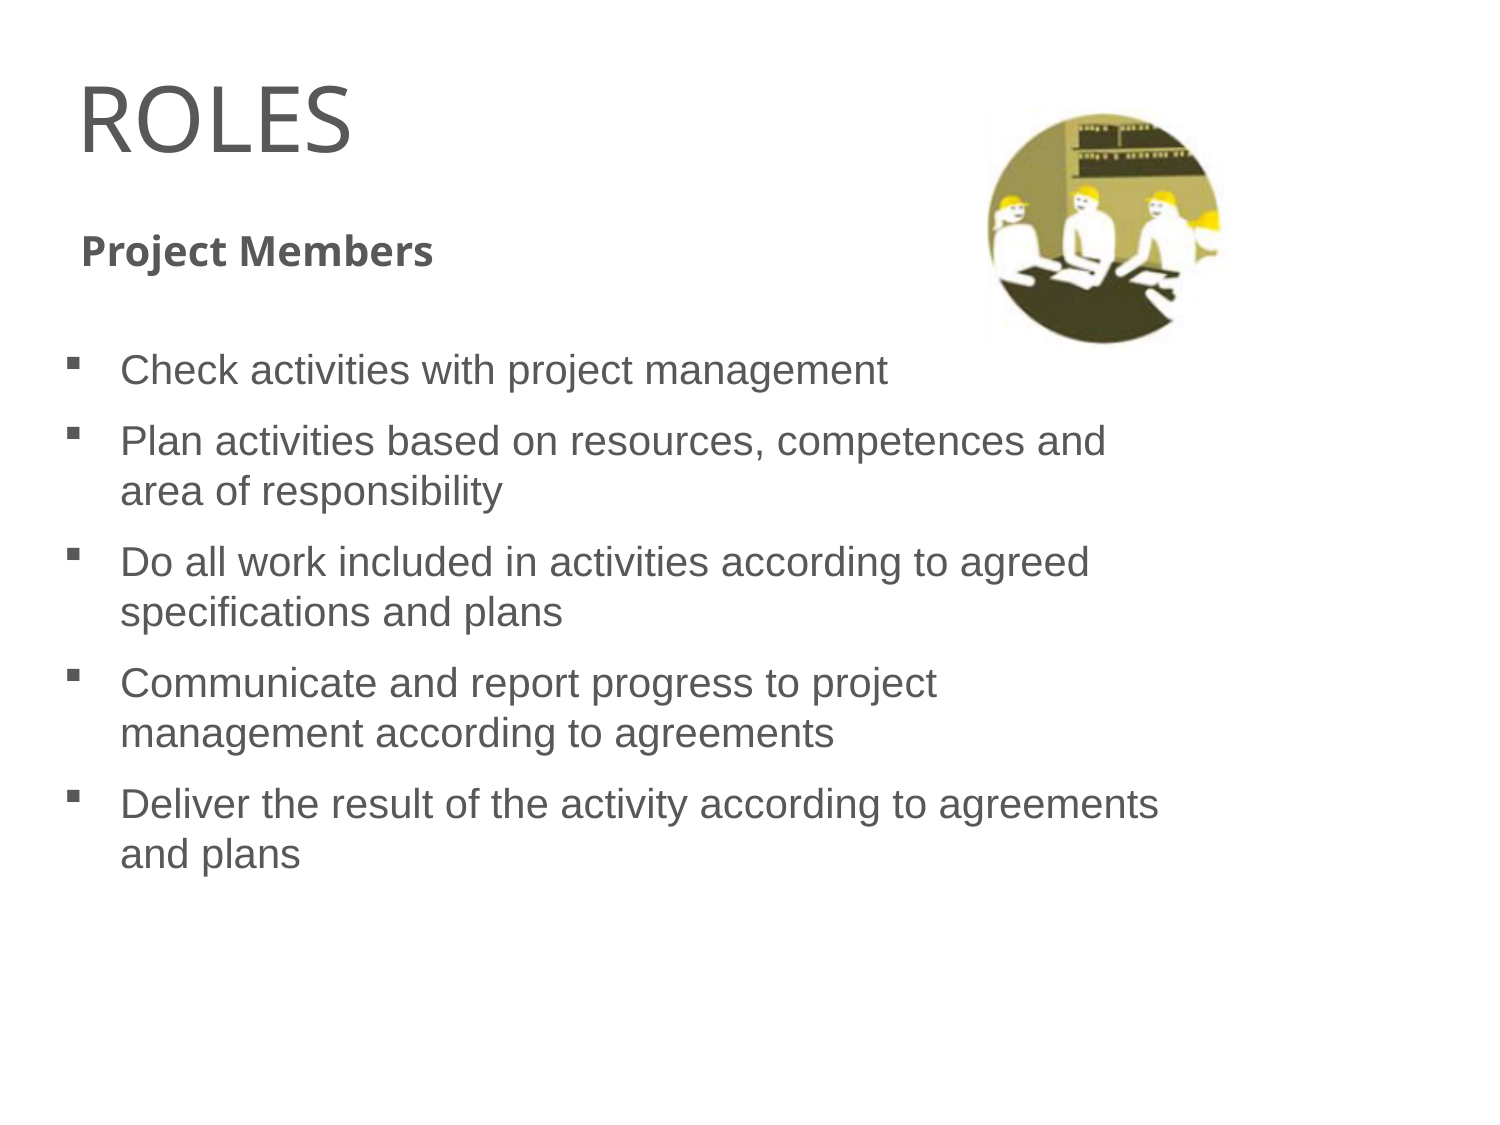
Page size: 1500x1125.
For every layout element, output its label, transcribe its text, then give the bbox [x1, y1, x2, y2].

text_box Check activities with project management Plan activities based on resources, competences and area of responsibility Do all work included in activities according to agreed specifications and plans Communicate and report progress to project management according to agreements Deliver the result of the activity according to agreements and plans [48, 264, 1191, 884]
picture [987, 106, 1231, 352]
text_box Project Members [65, 217, 449, 264]
title ROLES [64, 39, 1295, 218]
